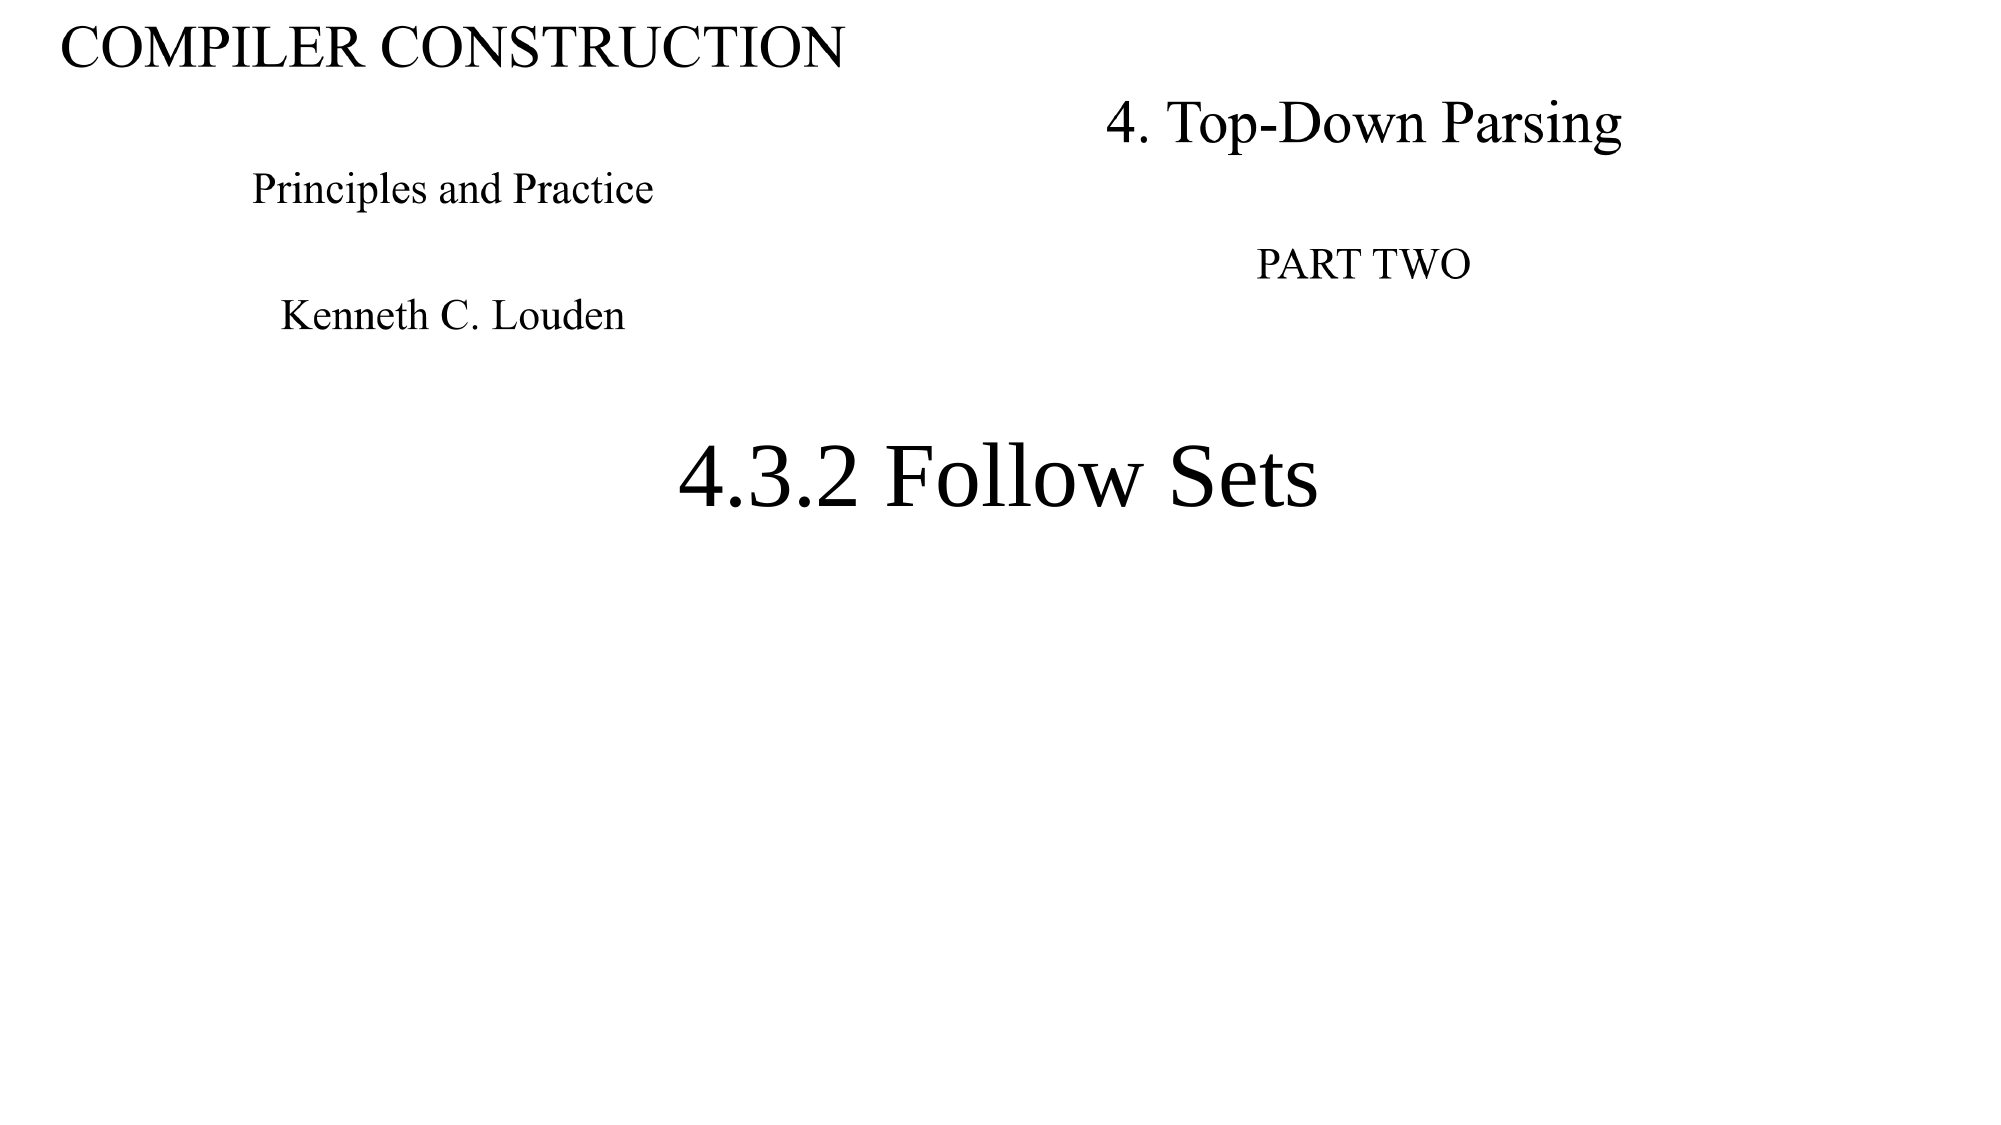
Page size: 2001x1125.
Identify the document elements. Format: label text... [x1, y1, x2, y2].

title 4.3.2 Follow Sets [362, 349, 1638, 591]
picture [28, 0, 863, 366]
picture [1056, 72, 1662, 312]
